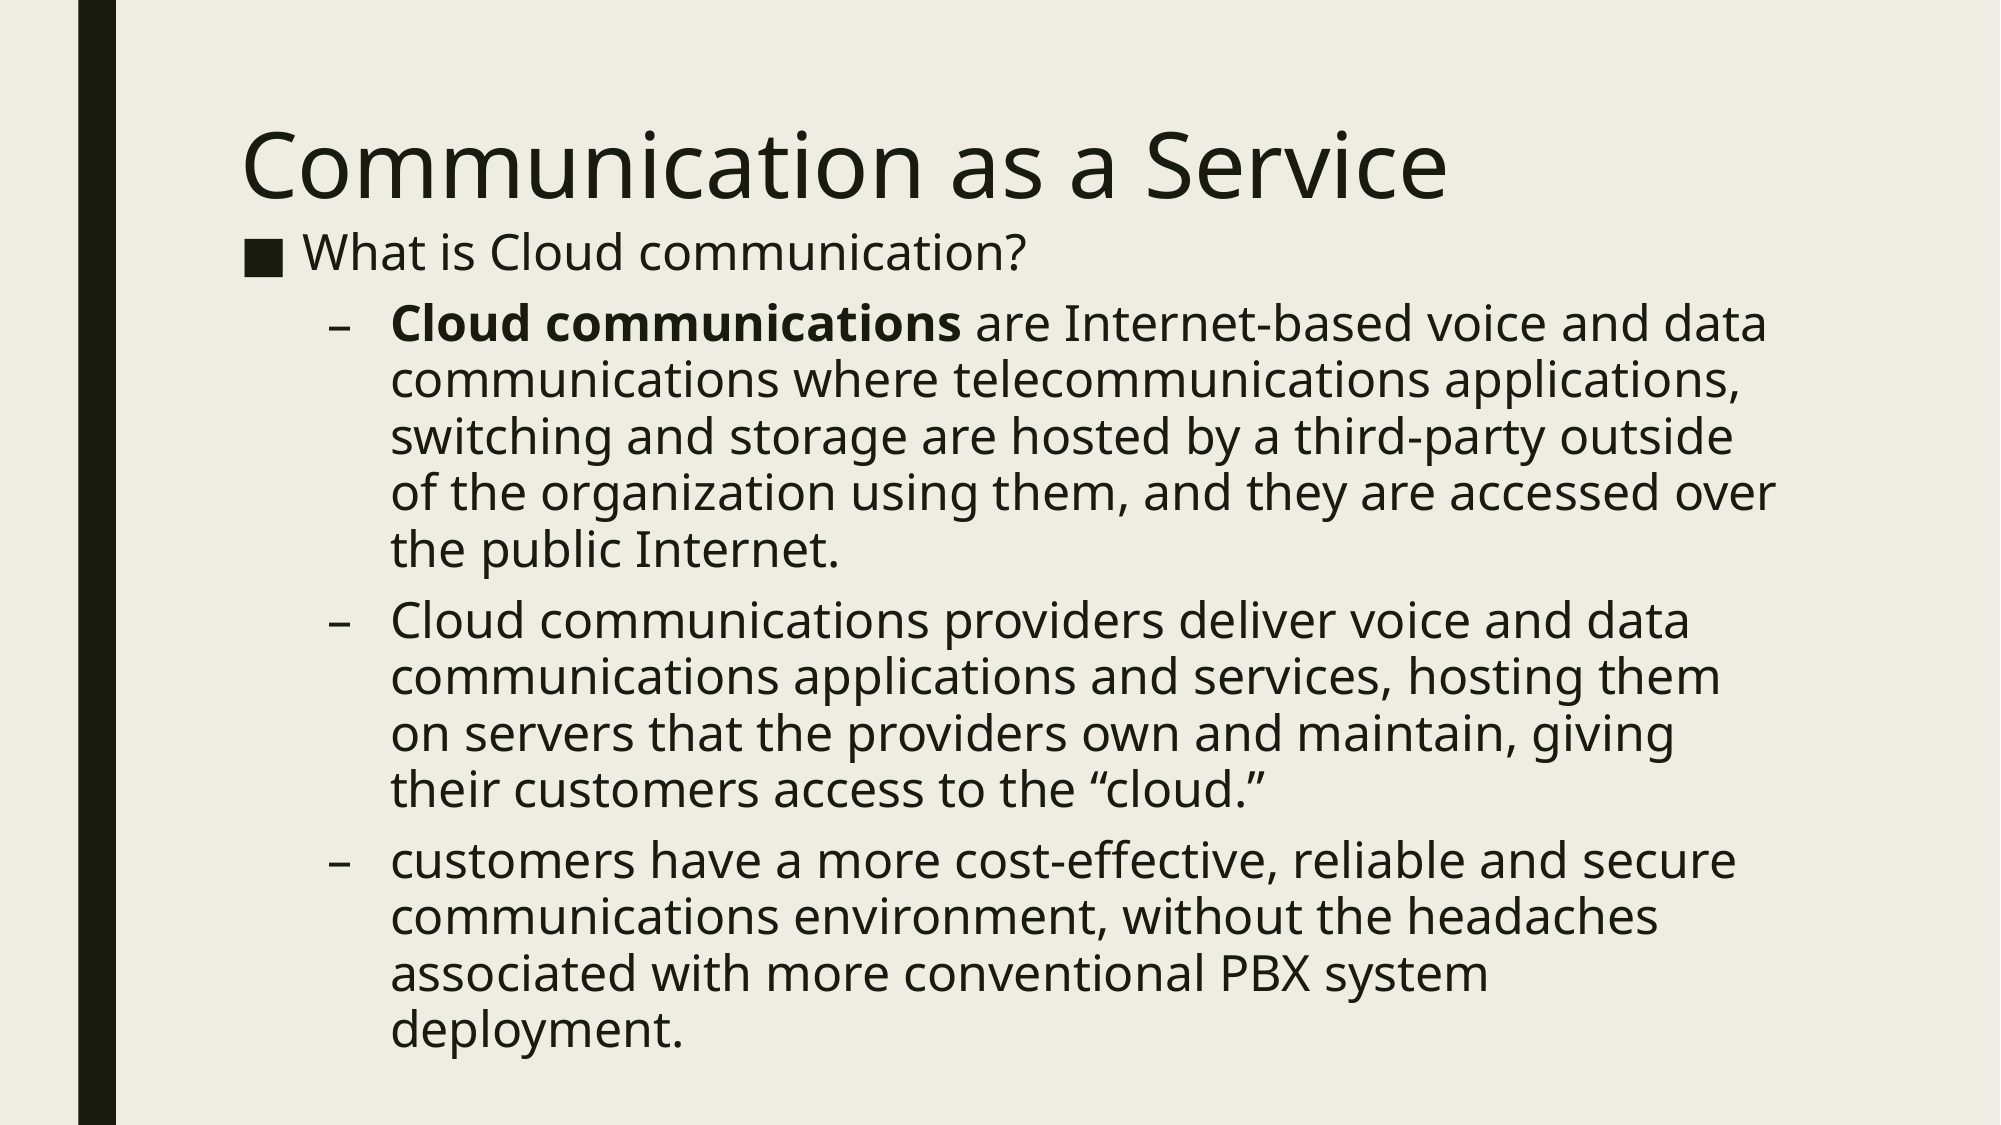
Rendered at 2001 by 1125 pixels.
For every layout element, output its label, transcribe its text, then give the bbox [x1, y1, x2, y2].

list What is Cloud communication? Cloud communications are Internet-based voice and data communications where telecommunications applications, switching and storage are hosted by a third-party outside of the organization using them, and they are accessed over the public Internet. Cloud communications providers deliver voice and data communications applications and services, hosting them on servers that the providers own and maintain, giving their customers access to the “cloud.” customers have a more cost-effective, reliable and secure communications environment, without the headaches associated with more conventional PBX system deployment. [225, 217, 1800, 963]
title Communication as a Service [225, 112, 1800, 217]
